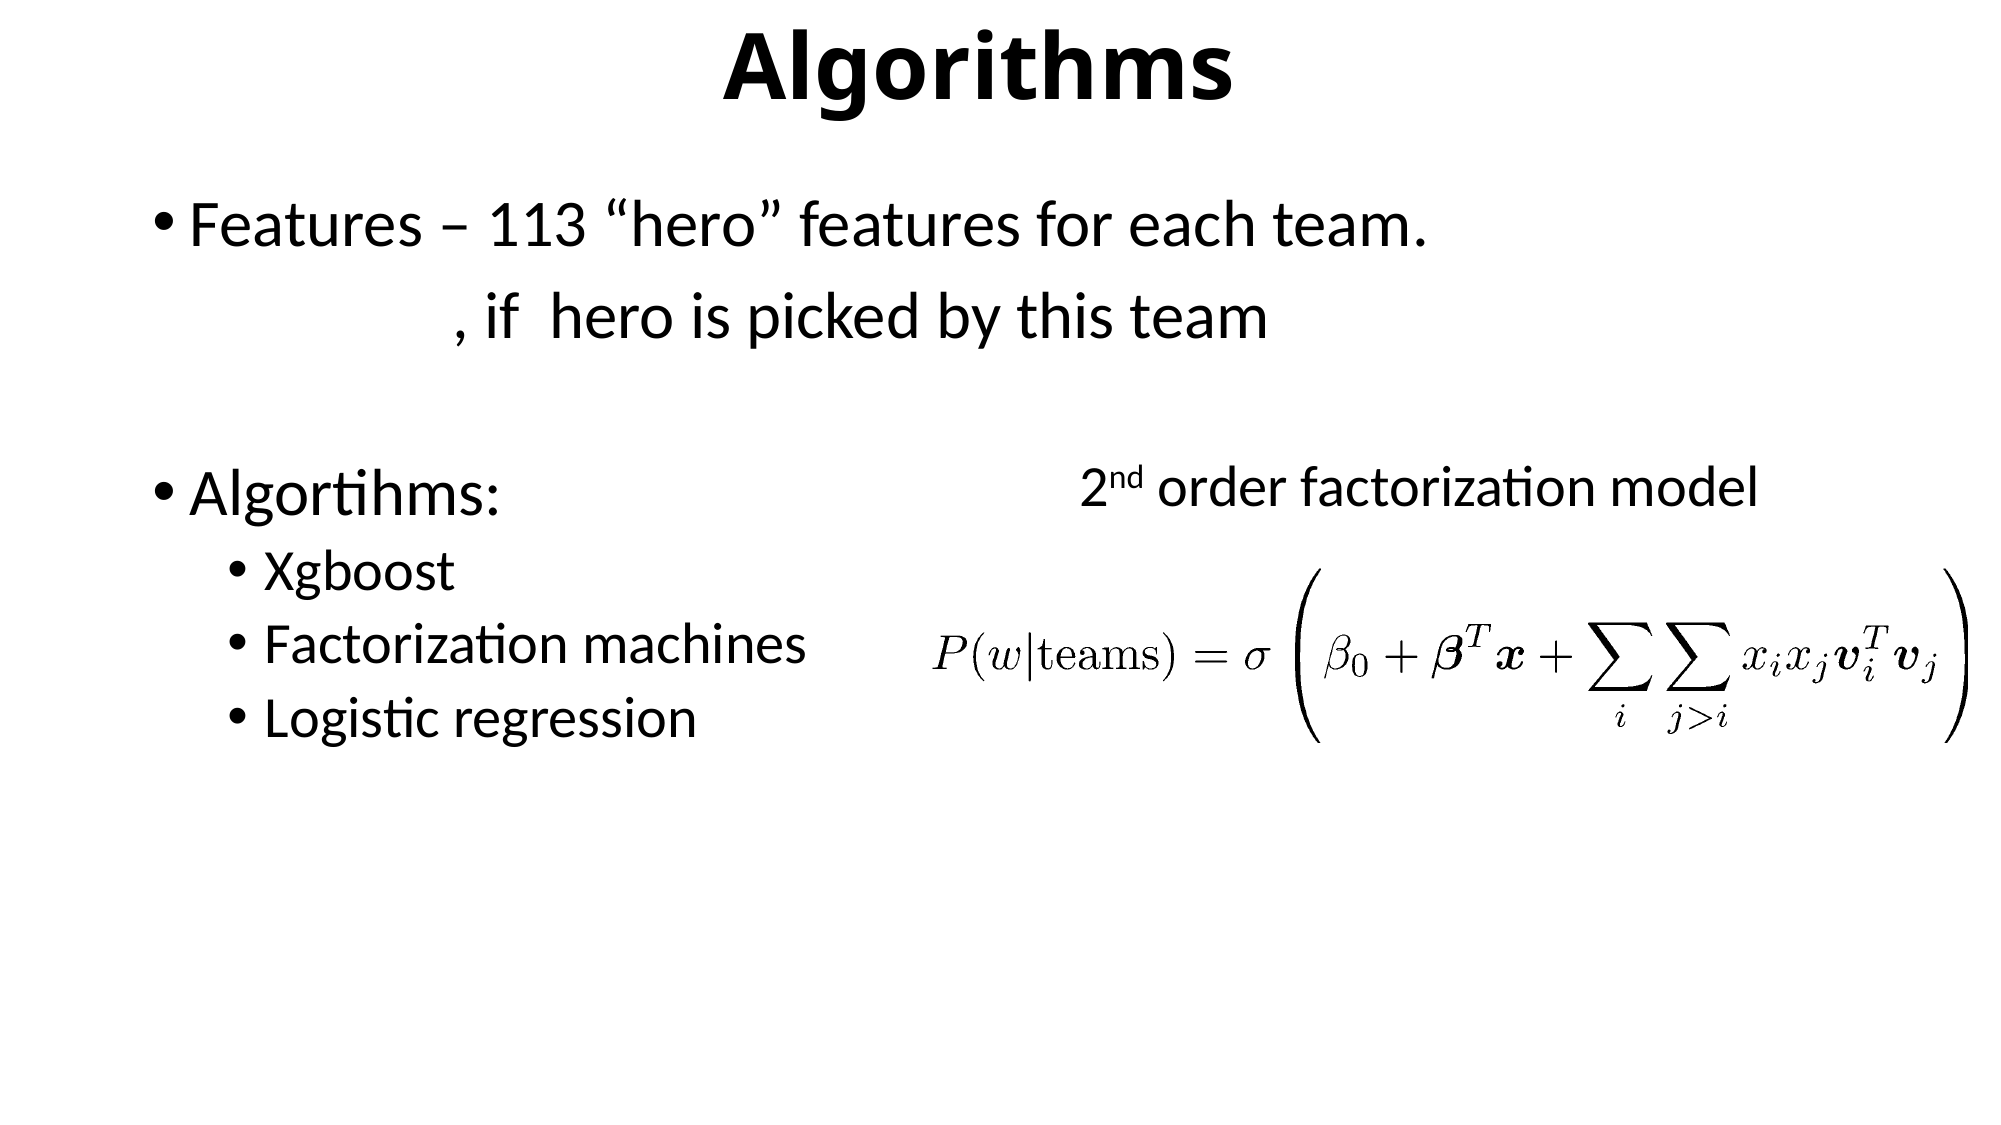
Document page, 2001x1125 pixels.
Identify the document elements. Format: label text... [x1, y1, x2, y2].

text_box 2nd order factorization model [1064, 440, 1775, 526]
title Algorithms [116, 0, 1842, 140]
picture [932, 568, 1968, 743]
